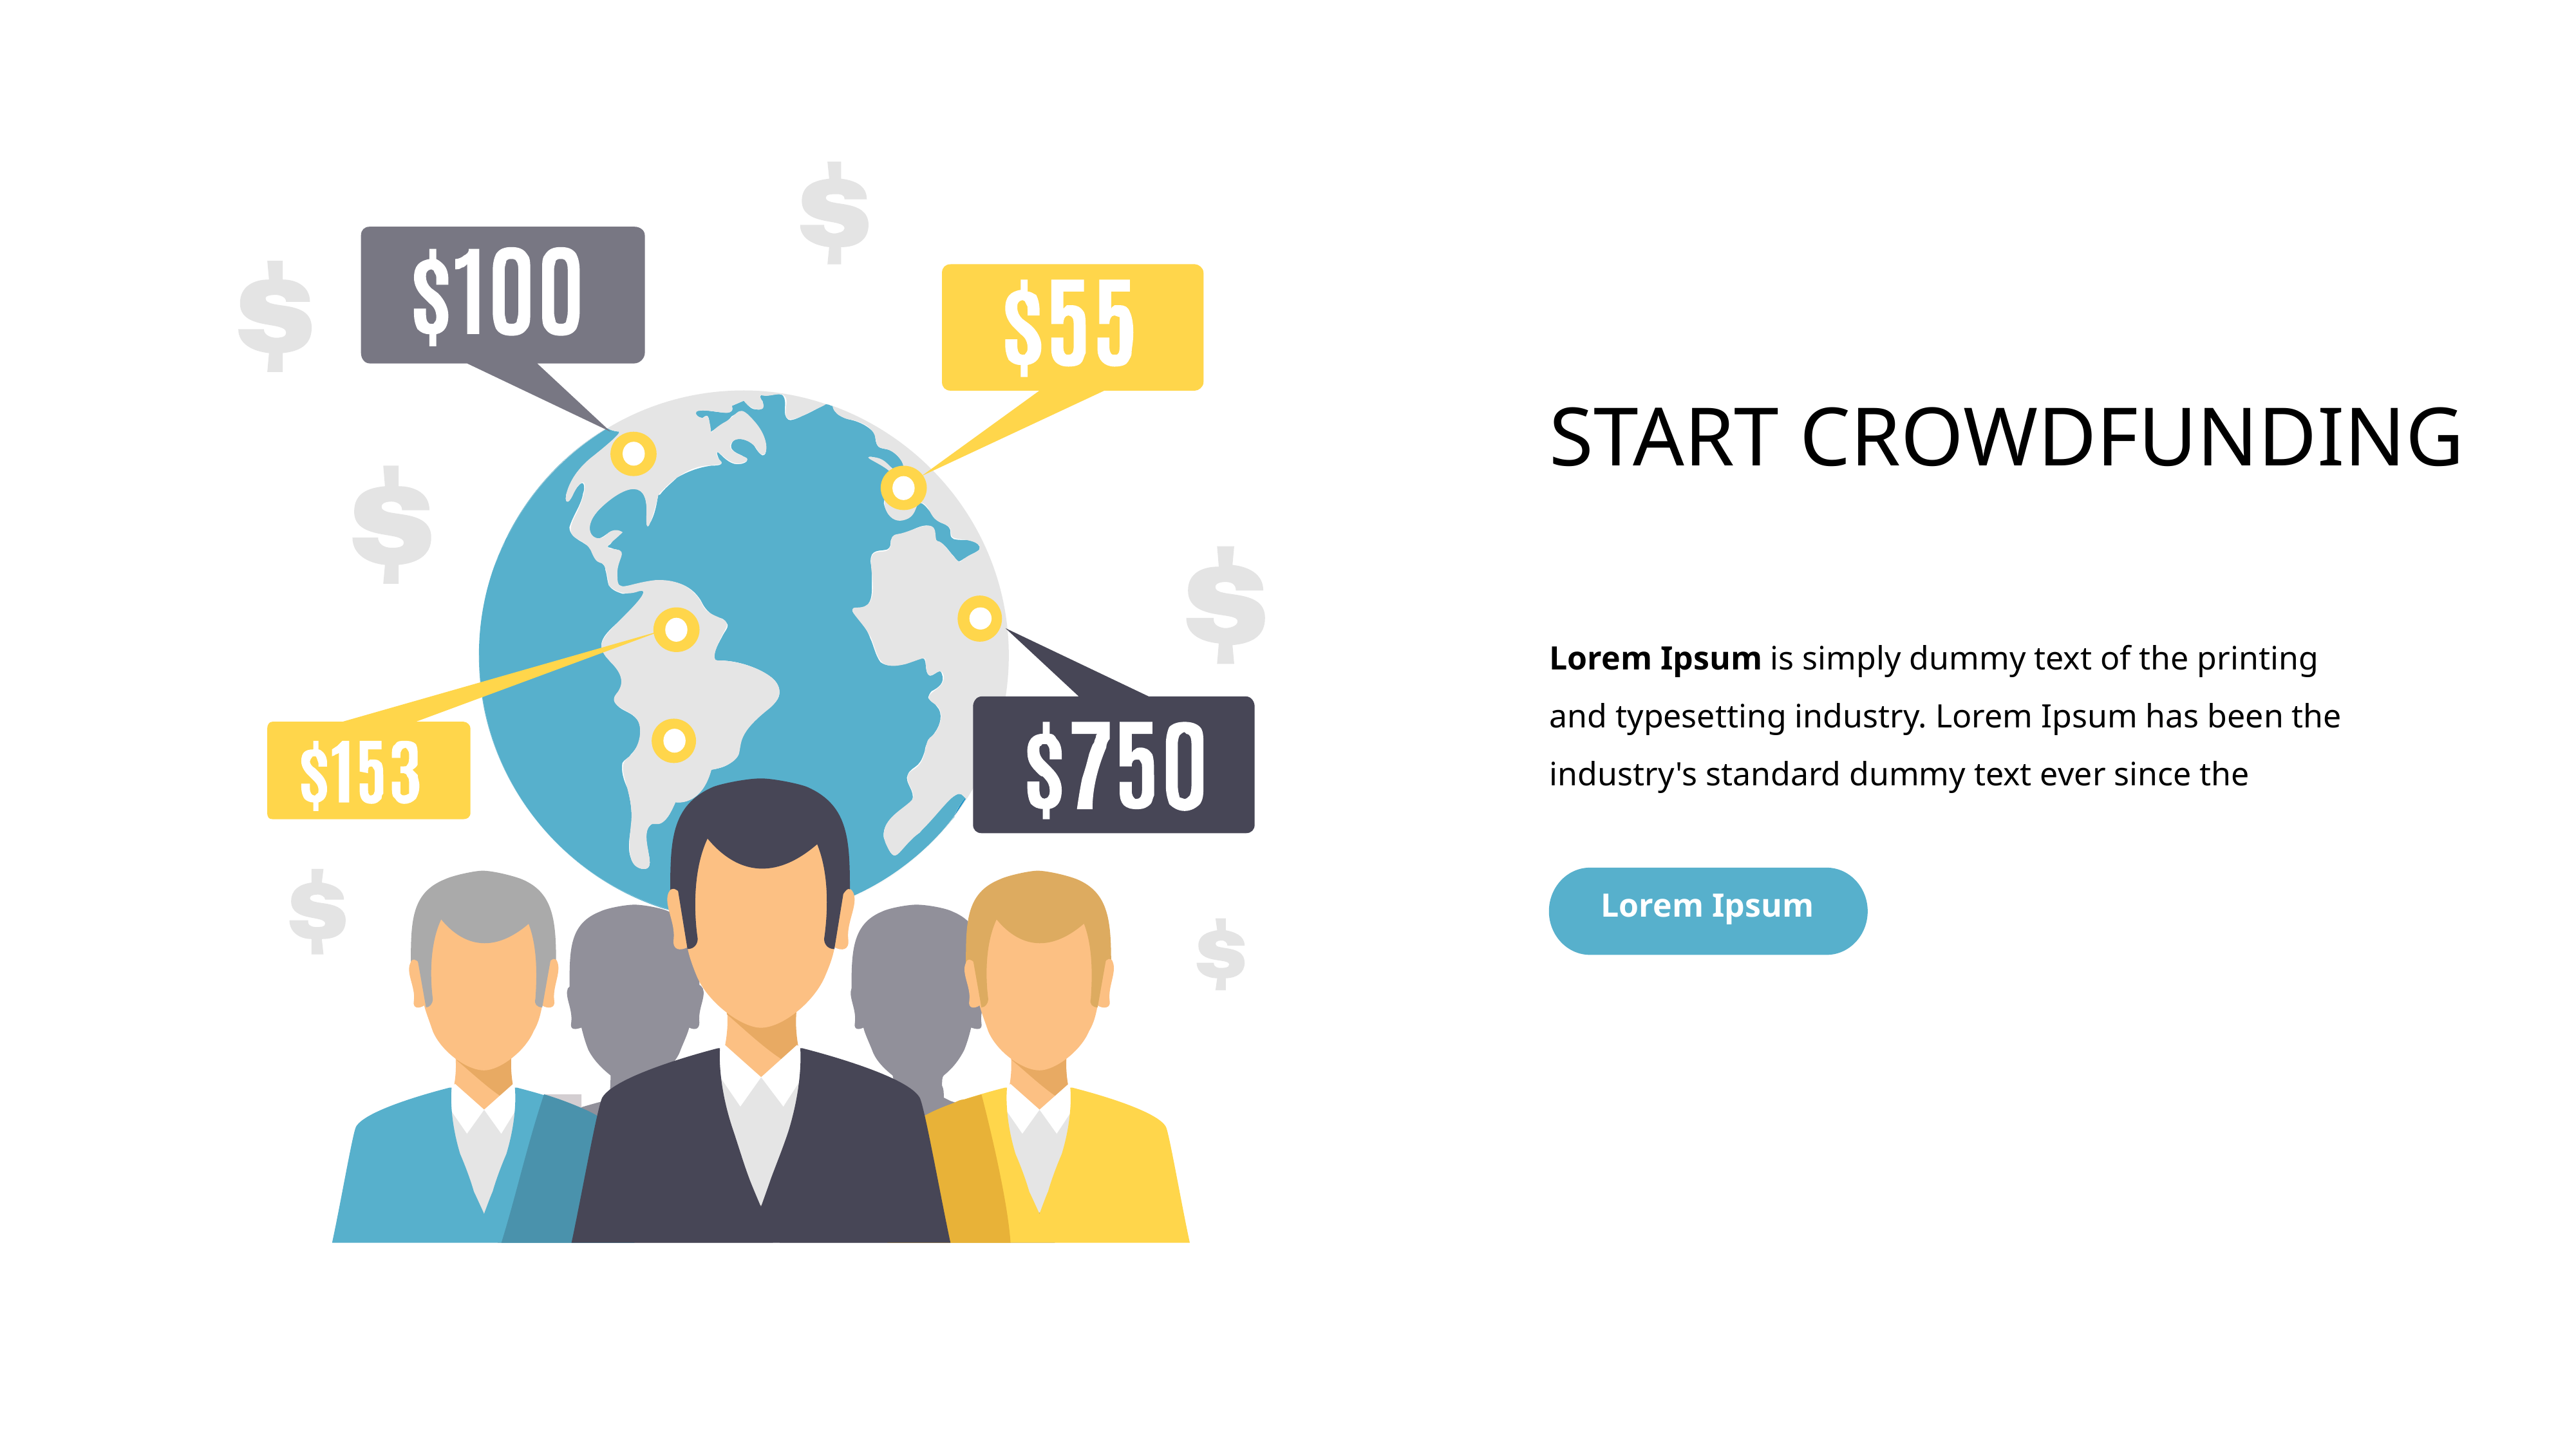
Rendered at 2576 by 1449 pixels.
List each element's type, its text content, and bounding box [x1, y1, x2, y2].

text_box Lorem Ipsum is simply dummy text of the printing and typesetting industry. Lorem Ipsum has been the industry's standard dummy text ever since the [1540, 613, 2385, 797]
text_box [238, 161, 1266, 1243]
text_box START CROWDFUNDING [1540, 380, 2487, 487]
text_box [1548, 866, 1868, 956]
